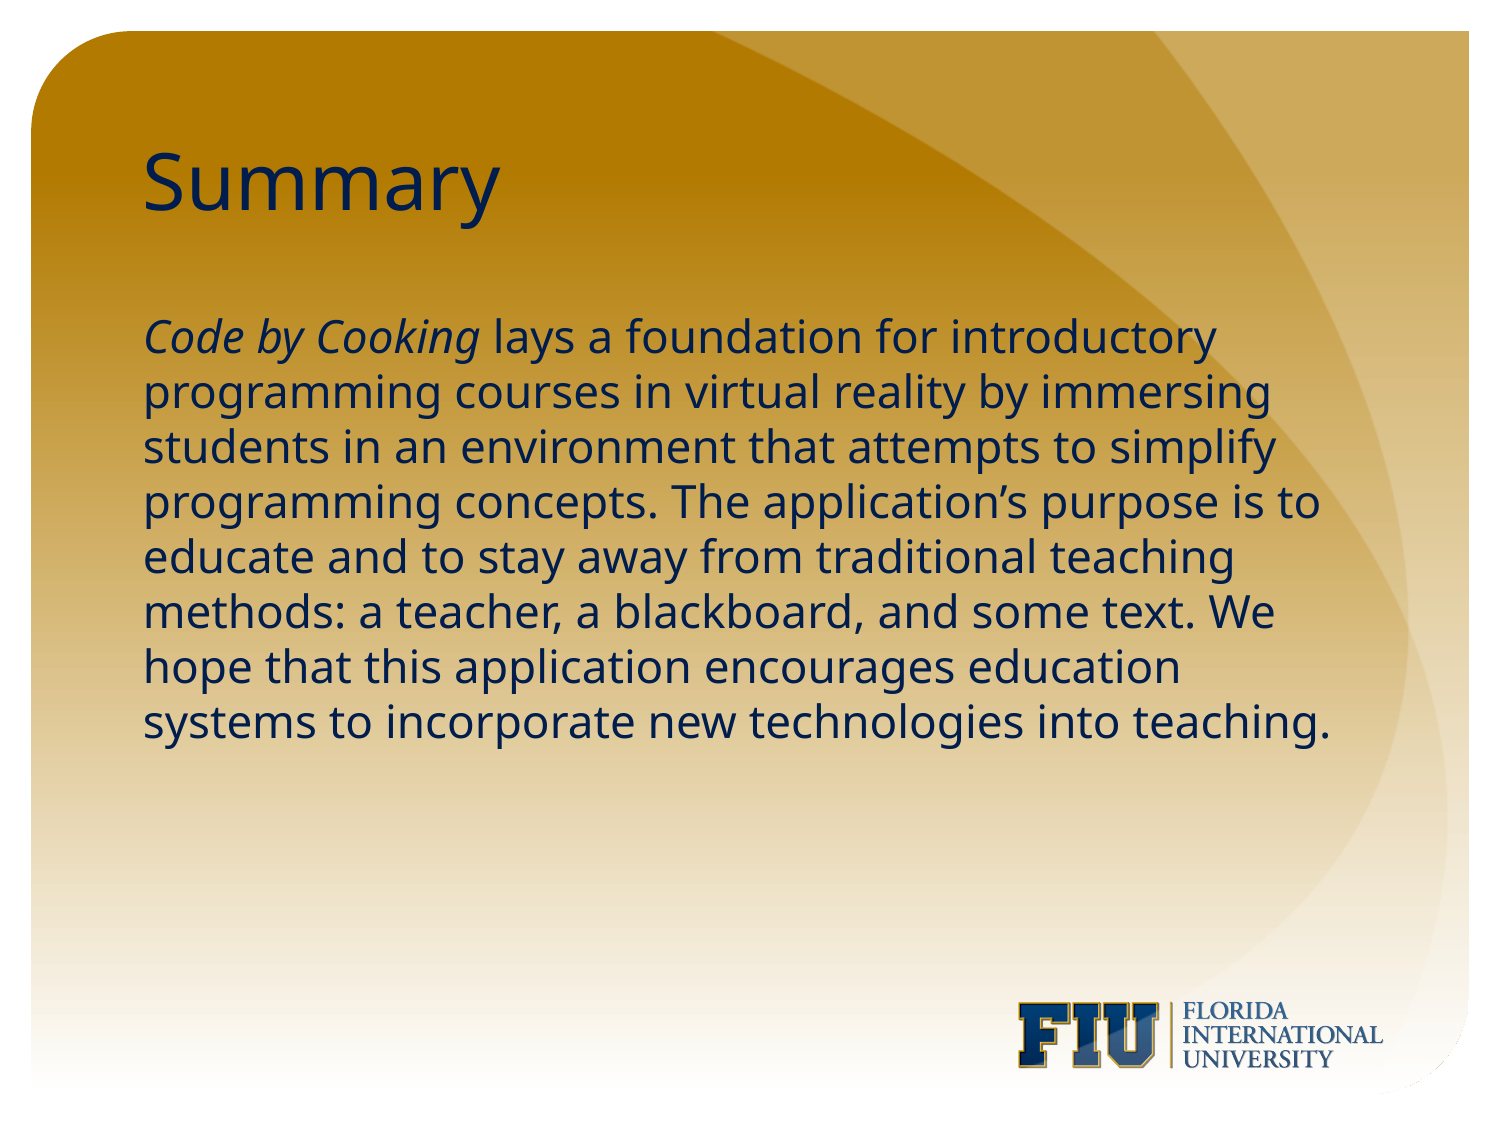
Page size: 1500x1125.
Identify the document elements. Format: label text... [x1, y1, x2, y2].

picture [24, 30, 1473, 1094]
list Code by Cooking lays a foundation for introductory programming courses in virtual reality by immersing students in an environment that attempts to simplify programming concepts. The application’s purpose is to educate and to stay away from traditional teaching methods: a teacher, a blackboard, and some text. We hope that this application encourages education systems to incorporate new technologies into teaching. [127, 299, 1372, 991]
title Summary [127, 62, 1372, 234]
